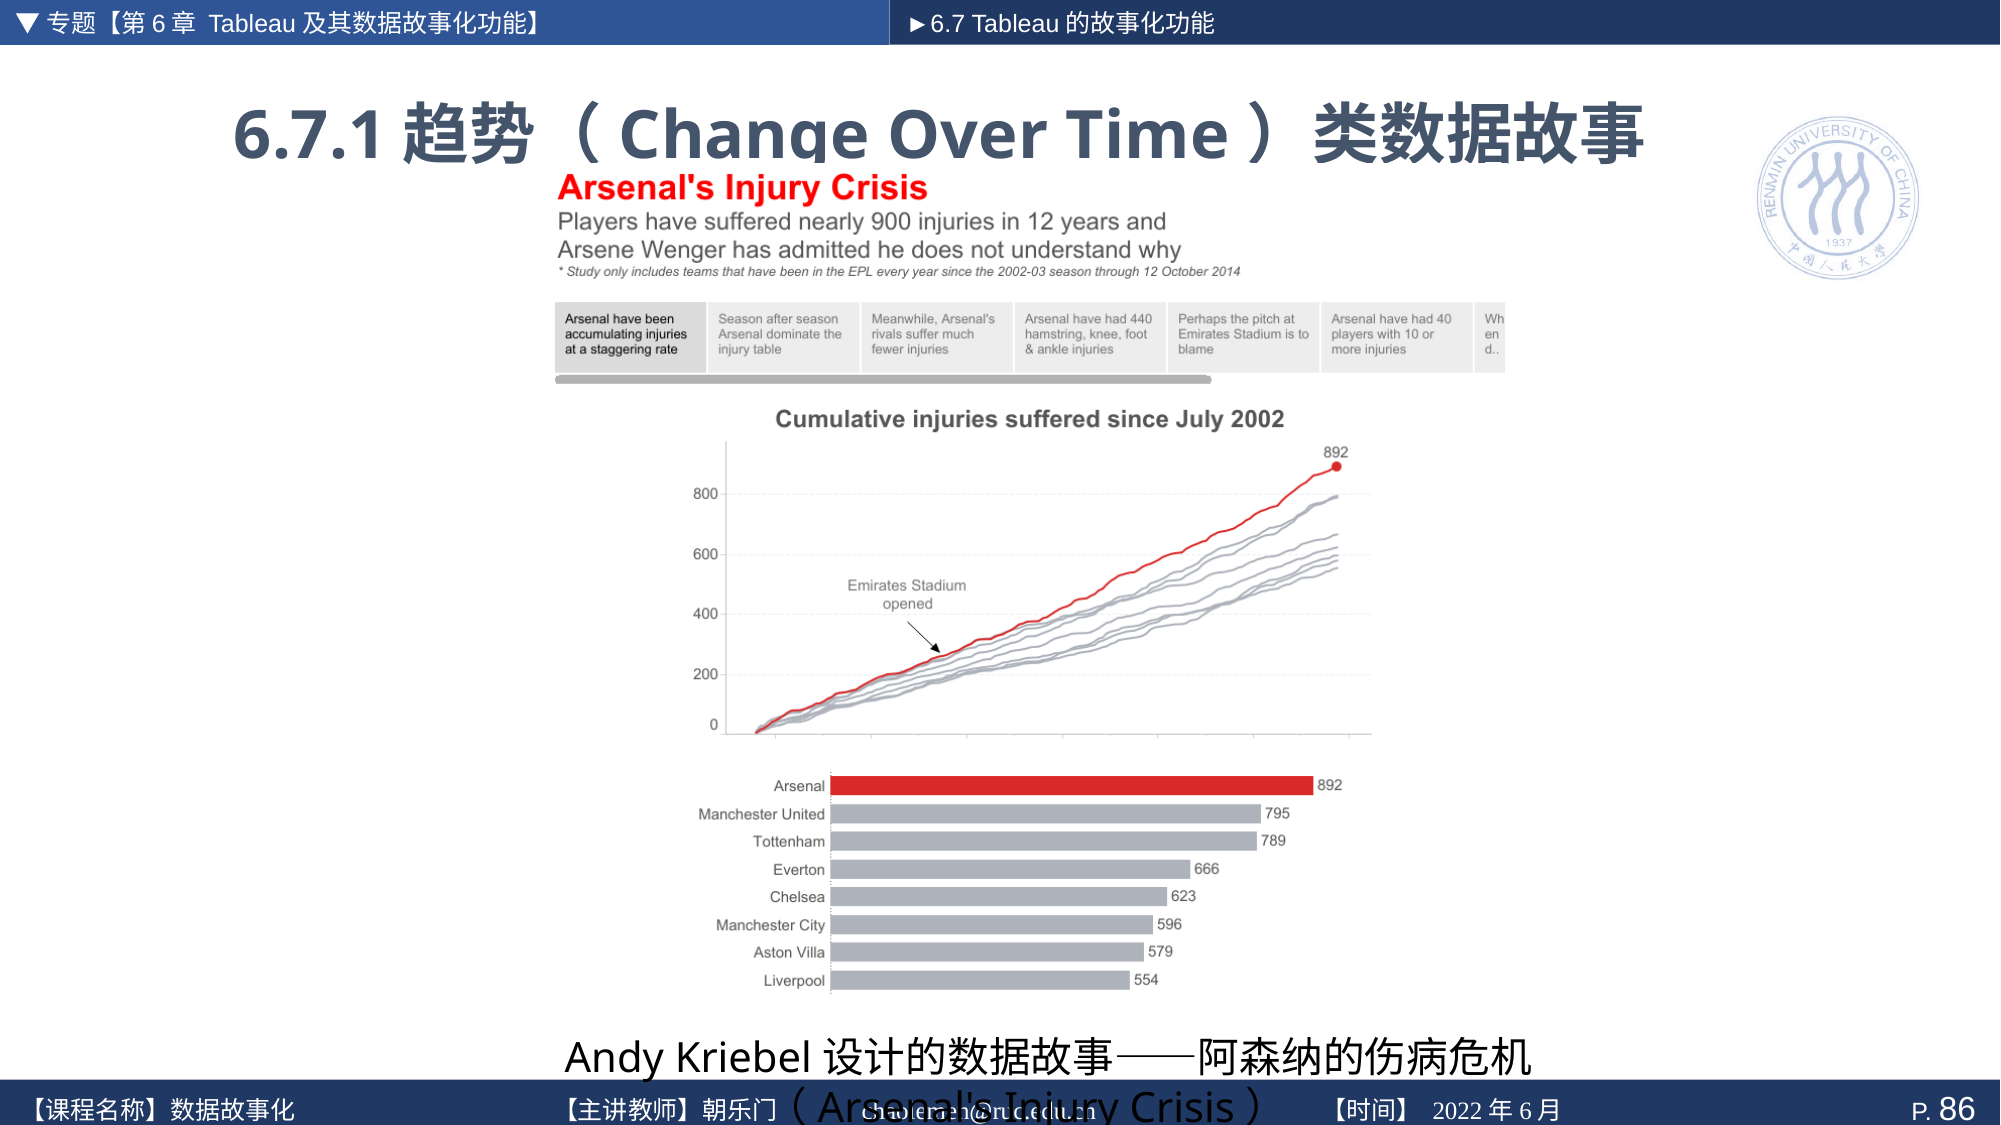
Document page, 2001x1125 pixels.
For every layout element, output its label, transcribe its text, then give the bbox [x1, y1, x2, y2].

text_box Andy Kriebel设计的数据故事——阿森纳的伤病危机（Arsenal's Injury Crisis） [480, 1023, 1573, 1125]
picture [551, 163, 1508, 1014]
list ►6.7 Tableau的故事化功能 [890, 0, 1249, 43]
list ▼专题【第6章 Tableau及其数据故事化功能】 [0, 0, 725, 43]
title 6.7.1趋势（Change Over Time）类数据故事 [64, 64, 1816, 200]
